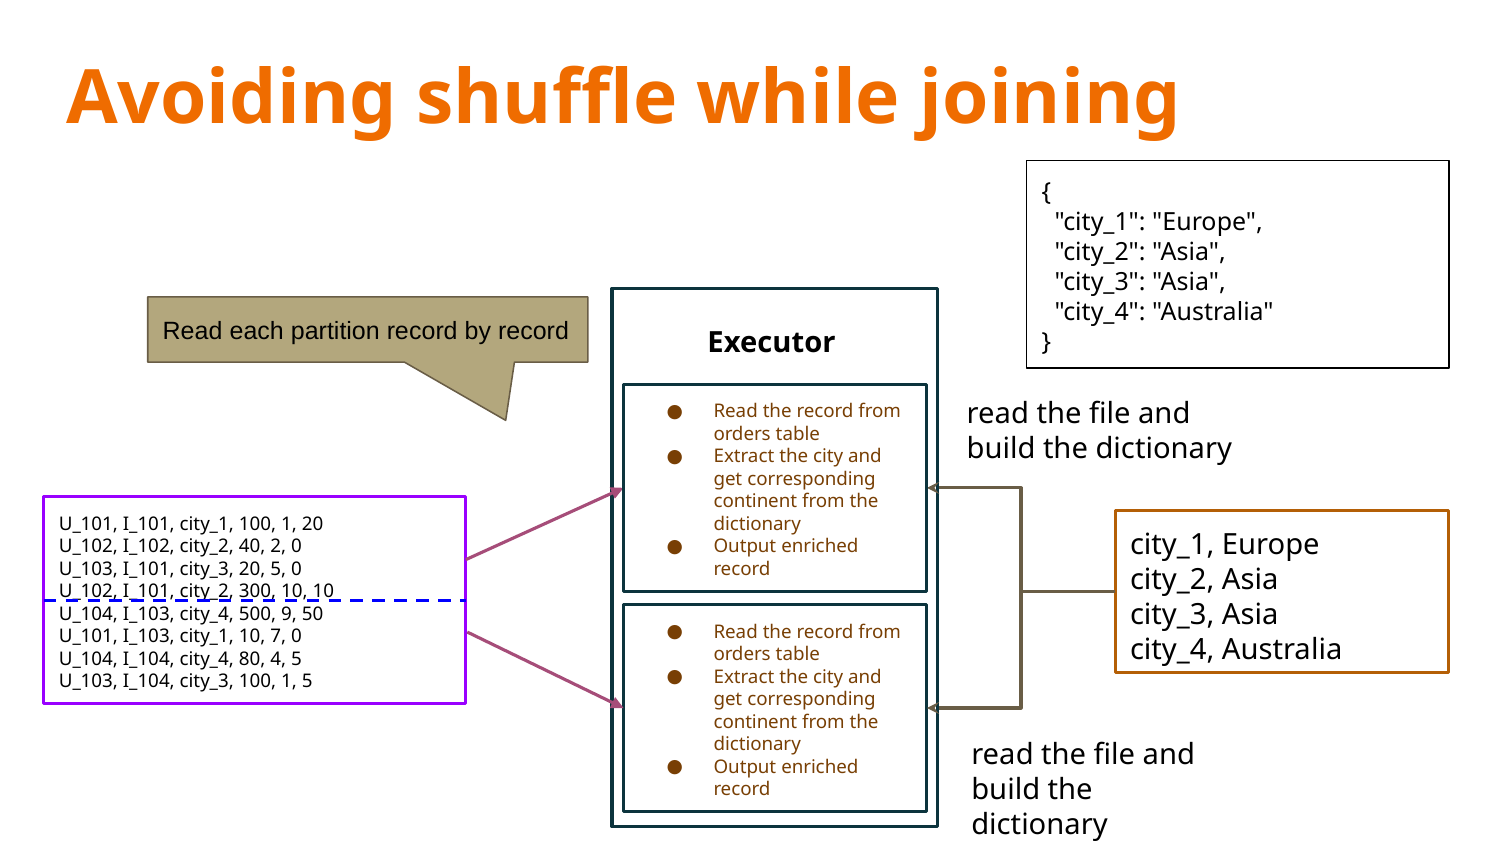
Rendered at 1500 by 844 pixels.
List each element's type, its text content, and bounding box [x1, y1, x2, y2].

text_box Read each partition record by record [147, 296, 588, 421]
text_box U_101, I_101, city_1, 100, 1, 20 U_102, I_102, city_2, 40, 2, 0 U_103, I_101, city_3, 20, 5, 0 U_102, I_101, city_2, 300, 10, 10 U_104, I_103, city_4, 500, 9, 50 U_101, I_103, city_1, 10, 7, 0 U_104, I_104, city_4, 80, 4, 5 U_103, I_104, city_3, 100, 1, 5 [43, 496, 466, 599]
text_box city_1, Europe city_2, Asia city_3, Asia city_4, Australia [1121, 510, 1449, 673]
text_box [611, 288, 938, 487]
text_box Read the record from orders table Extract the city and get corresponding continent from the dictionary Output enriched record [623, 604, 927, 812]
text_box [611, 568, 921, 631]
text_box [611, 716, 938, 827]
text_box Read the record from orders table Extract the city and get corresponding continent from the dictionary Output enriched record [623, 384, 927, 592]
text_box U_101, I_101, city_1, 100, 1, 20 U_102, I_102, city_2, 40, 2, 0 U_103, I_101, city_3, 20, 5, 0 U_102, I_101, city_2, 300, 10, 10 U_104, I_103, city_4, 500, 9, 50 U_101, I_103, city_1, 10, 7, 0 U_104, I_104, city_4, 80, 4, 5 U_103, I_104, city_3, 100, 1, 5 [43, 606, 466, 704]
title Avoiding shuffle while joining [51, 33, 1449, 138]
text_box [465, 487, 624, 560]
text_box read the file and build the dictionary [951, 378, 1256, 472]
text_box Executor [635, 308, 908, 353]
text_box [926, 487, 1116, 591]
text_box read the file and build the dictionary [956, 720, 1251, 813]
text_box { "city_1": "Europe", "city_2": "Asia", "city_3": "Asia", "city_4": "Australia" } [1026, 160, 1449, 368]
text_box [466, 631, 624, 709]
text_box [926, 591, 1116, 709]
